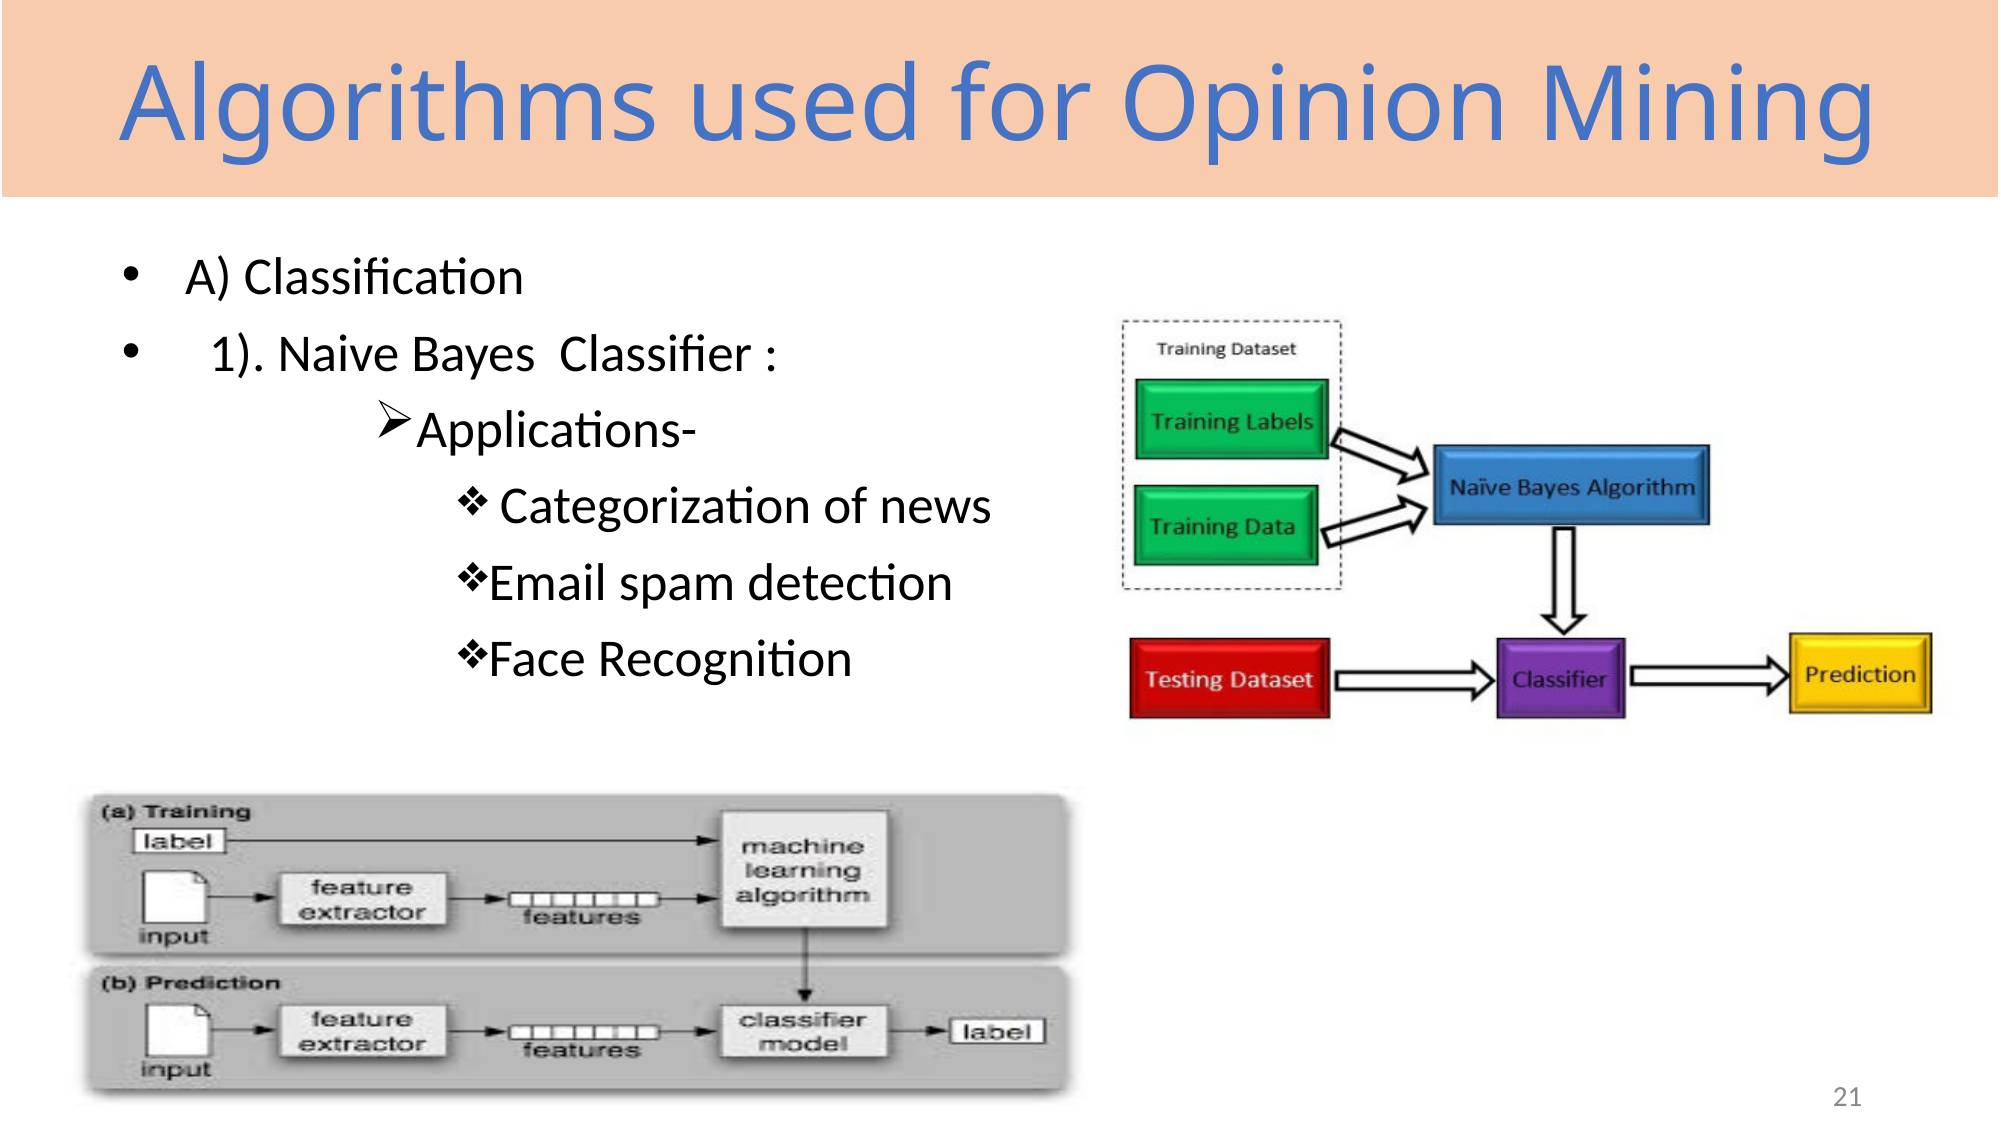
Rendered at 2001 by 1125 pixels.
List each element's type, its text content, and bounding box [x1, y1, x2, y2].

text_box Algorithms used for Opinion Mining [0, 0, 2000, 199]
text_box A) Classification 1). Naive Bayes Classifier : Applications- Categorization of news Email spam detection Face Recognition [113, 232, 1078, 786]
picture [1104, 250, 1957, 787]
picture [68, 786, 1090, 1109]
slide_number 21 [1820, 1068, 1872, 1121]
